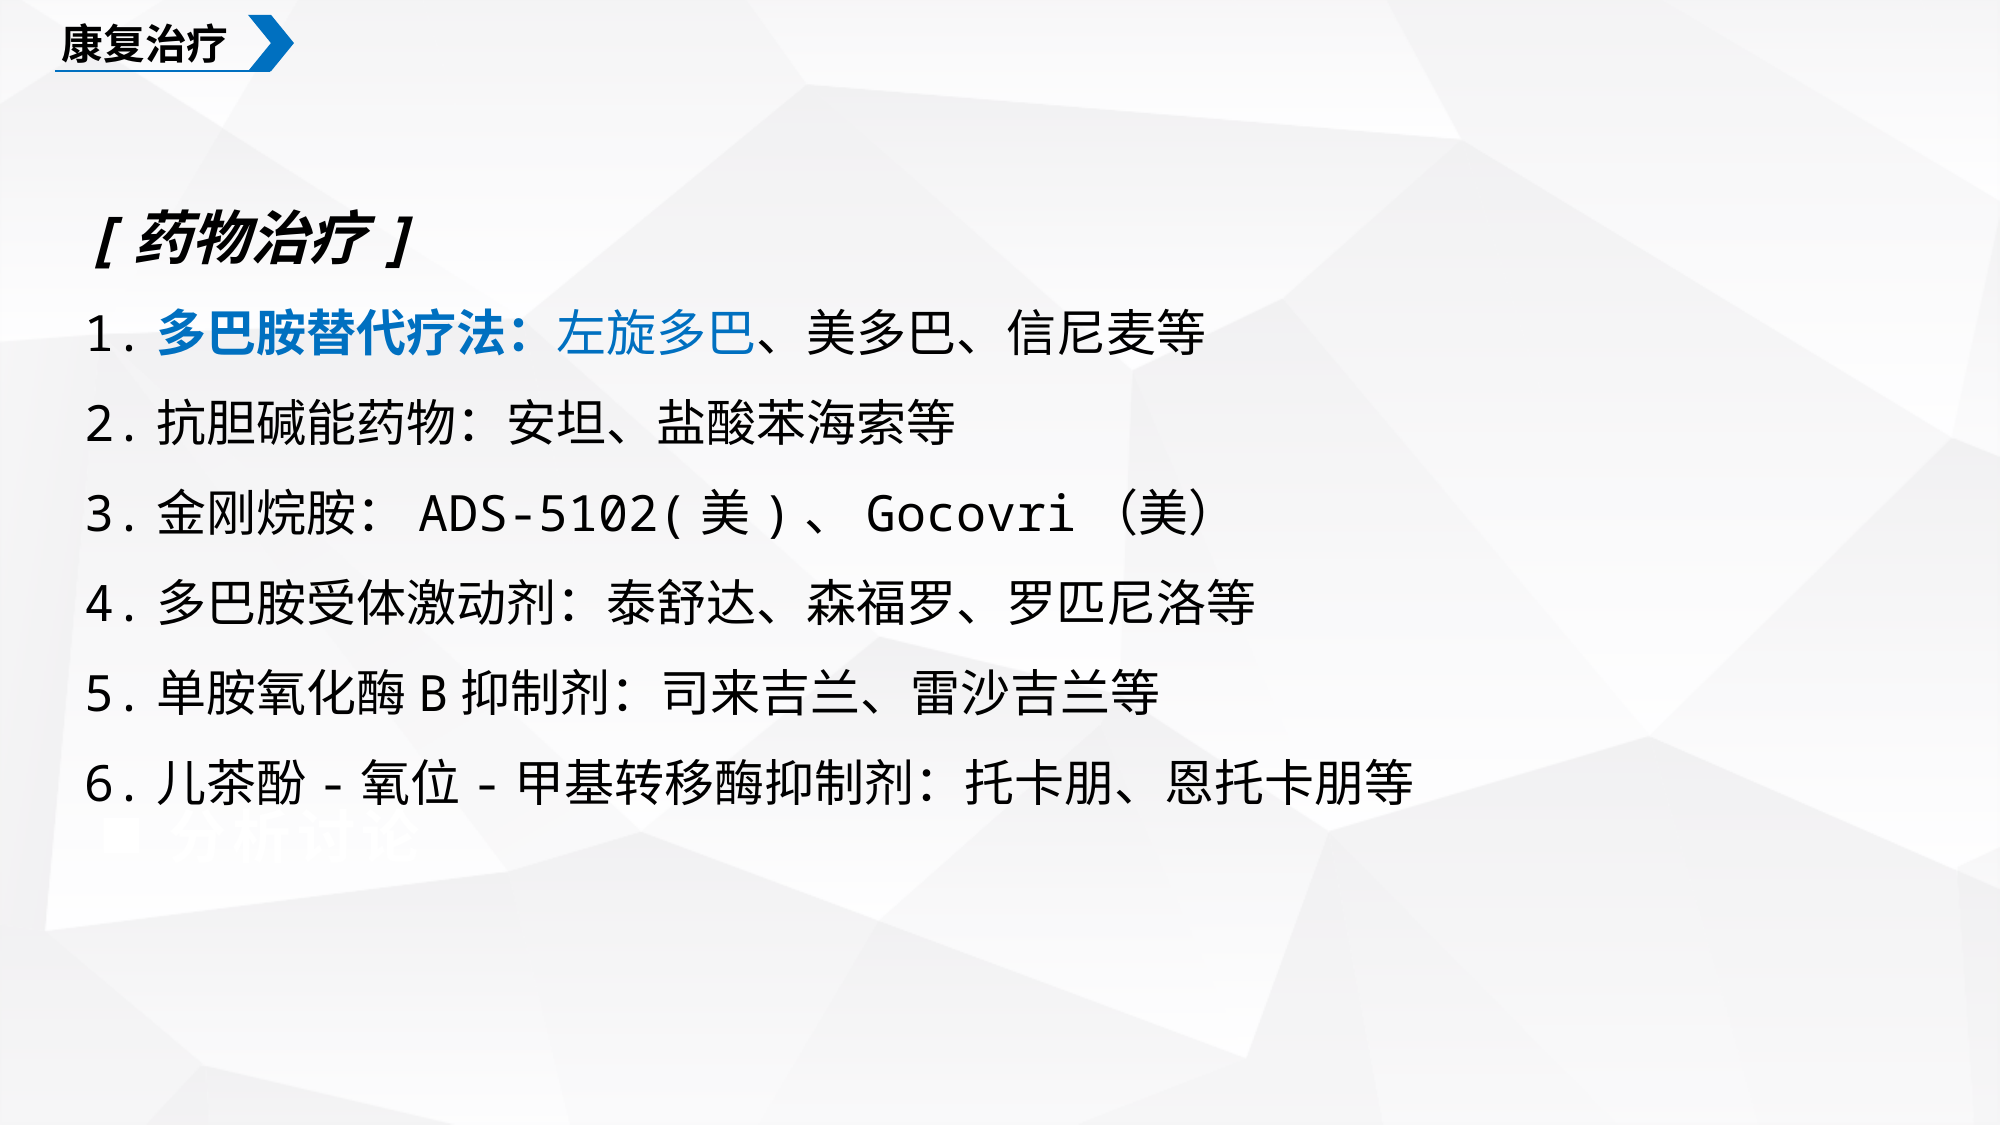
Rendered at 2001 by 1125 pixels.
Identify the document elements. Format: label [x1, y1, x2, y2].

text_box [103, 792, 443, 879]
picture [0, 0, 2000, 1125]
